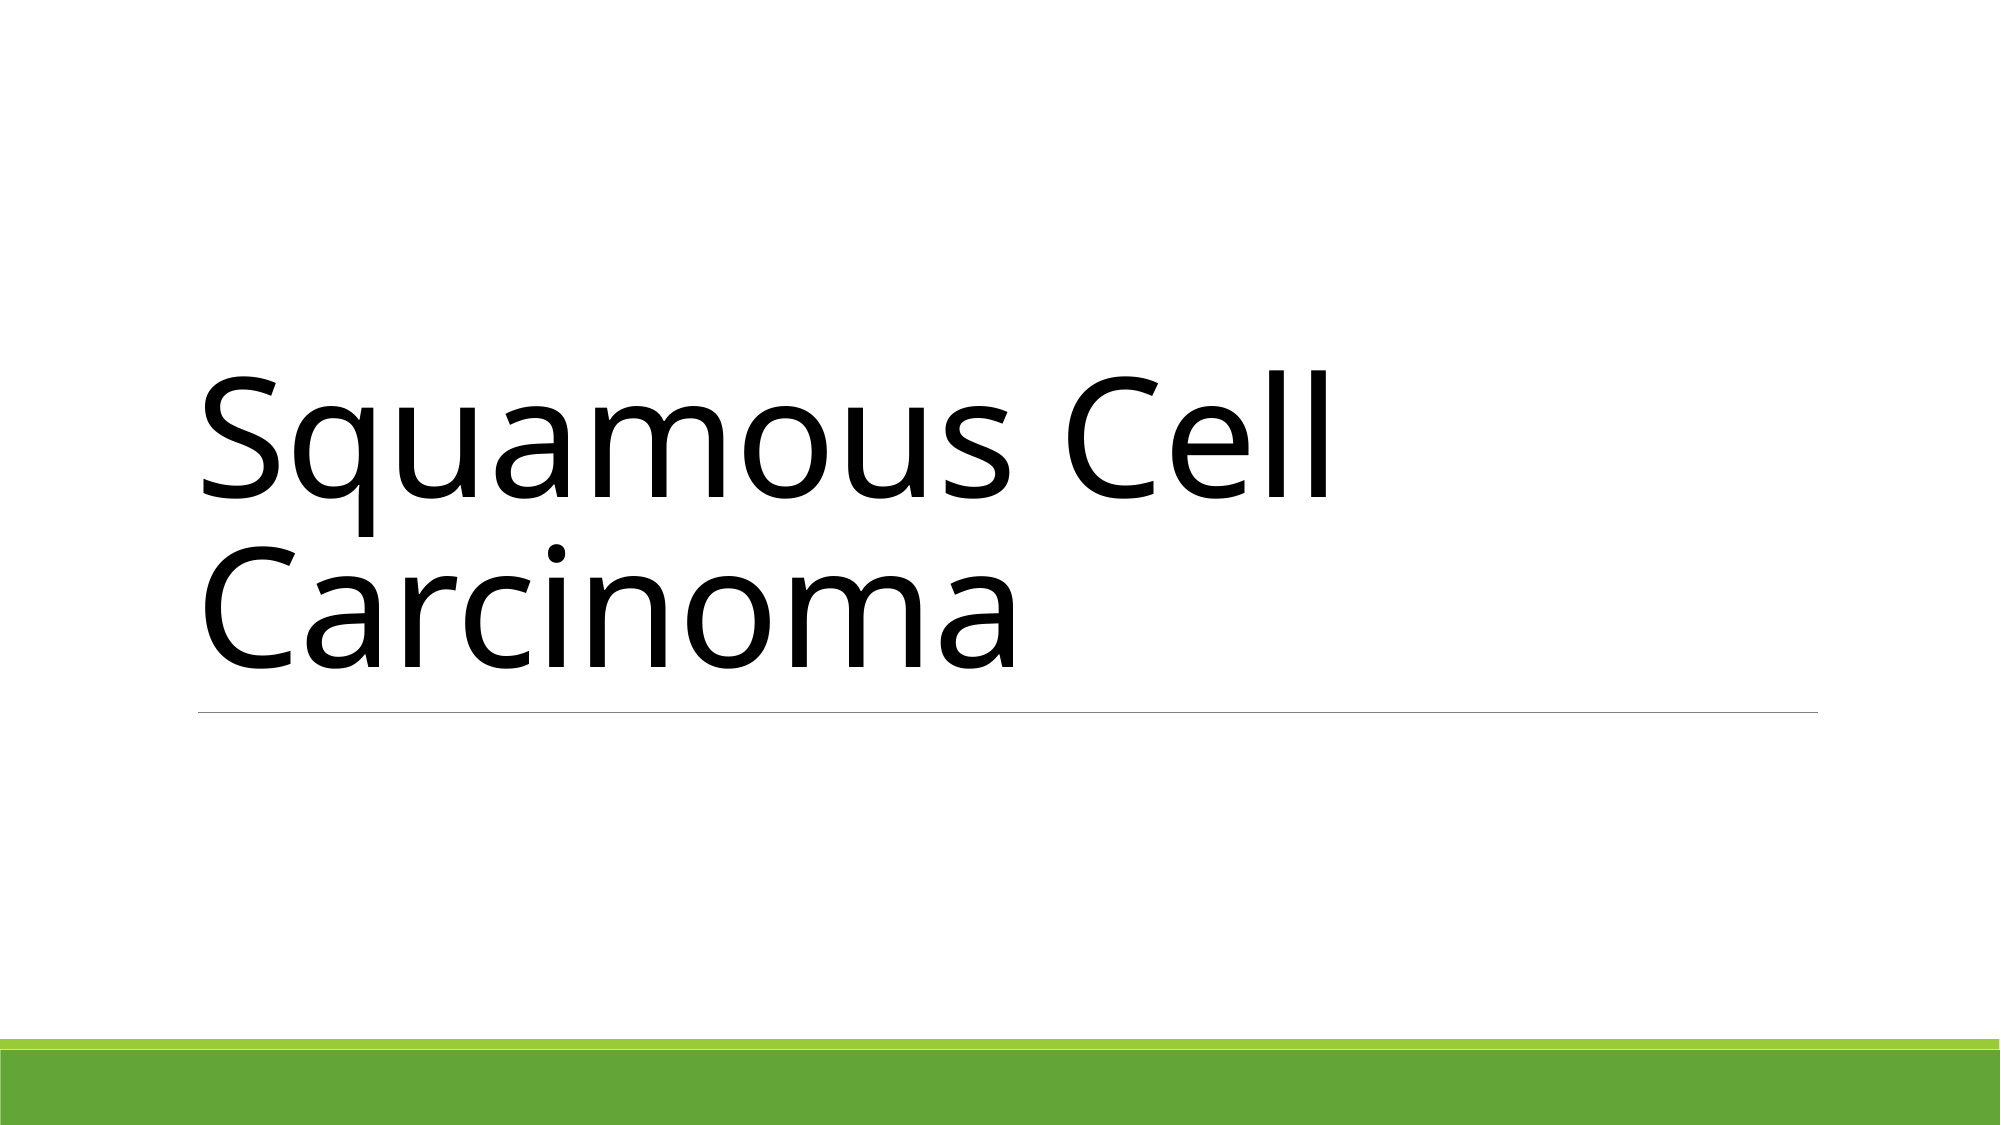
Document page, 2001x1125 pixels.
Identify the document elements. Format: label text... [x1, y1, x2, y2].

title Squamous Cell Carcinoma [180, 124, 1830, 710]
